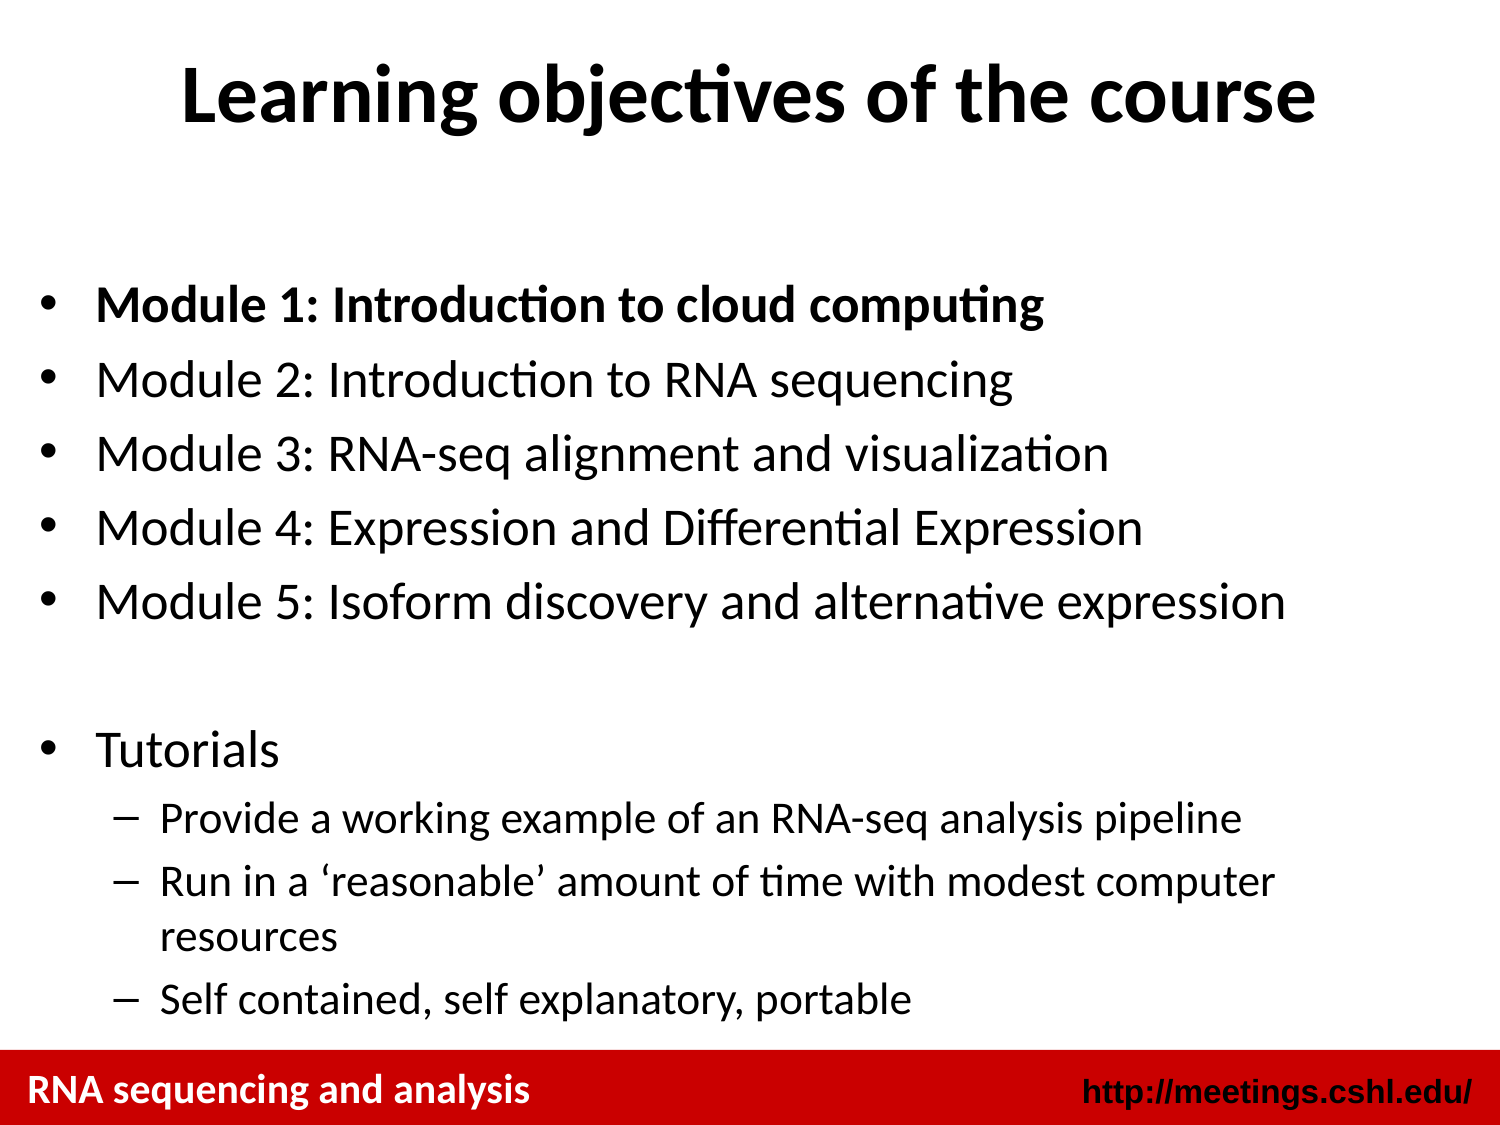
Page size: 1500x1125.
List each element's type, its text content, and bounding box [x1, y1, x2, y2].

list Module 1: Introduction to cloud computing Module 2: Introduction to RNA sequencing Module 3: RNA-seq alignment and visualization Module 4: Expression and Differential Expression Module 5: Isoform discovery and alternative expression Tutorials Provide a working example of an RNA-seq analysis pipeline Run in a ‘reasonable’ amount of time with modest computer resources Self contained, self explanatory, portable [24, 262, 1475, 1038]
title Learning objectives of the course [24, 0, 1475, 184]
